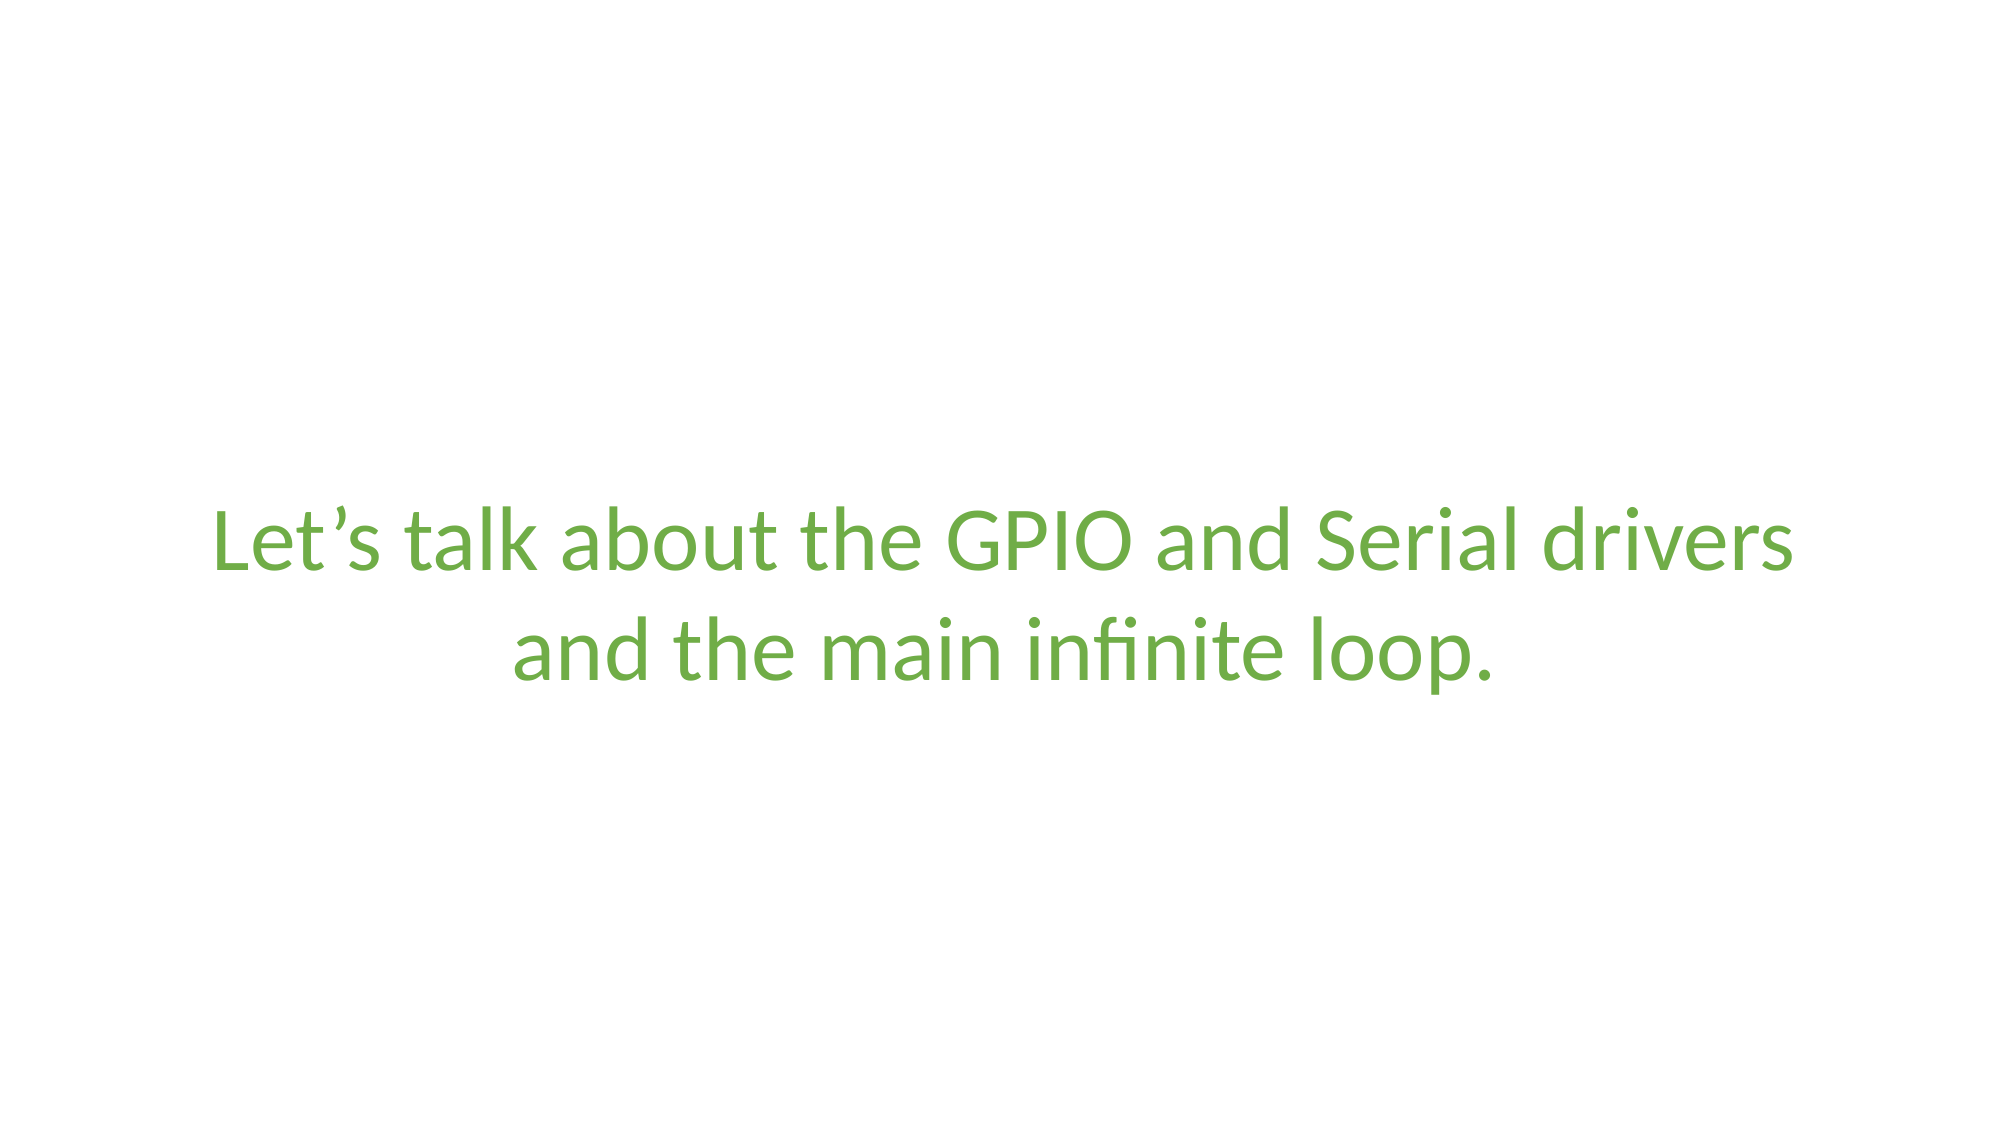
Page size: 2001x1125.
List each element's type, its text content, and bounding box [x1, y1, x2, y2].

text_box Let’s talk about the GPIO and Serial drivers and the main infinite loop. [141, 471, 1869, 707]
